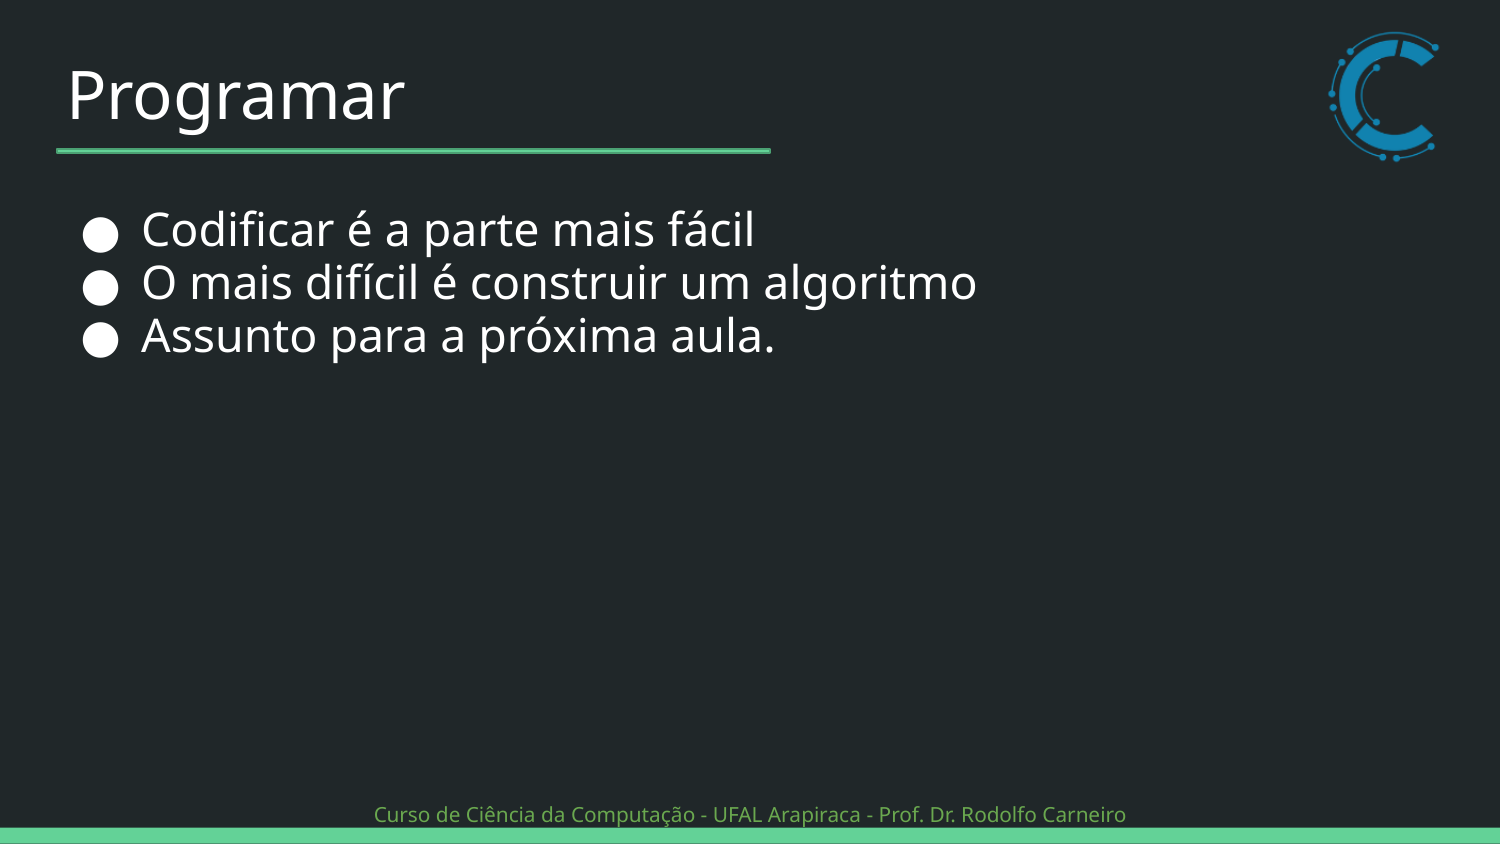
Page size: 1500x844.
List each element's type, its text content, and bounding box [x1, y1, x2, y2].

title Programar [51, 37, 1314, 147]
picture [1319, 25, 1450, 170]
text_box [57, 148, 770, 154]
text_box Curso de Ciência da Computação - UFAL Arapiraca - Prof. Dr. Rodolfo Carneiro [0, 789, 1500, 840]
list Codificar é a parte mais fácil O mais difícil é construir um algoritmo Assunto para a próxima aula. [51, 189, 1449, 750]
